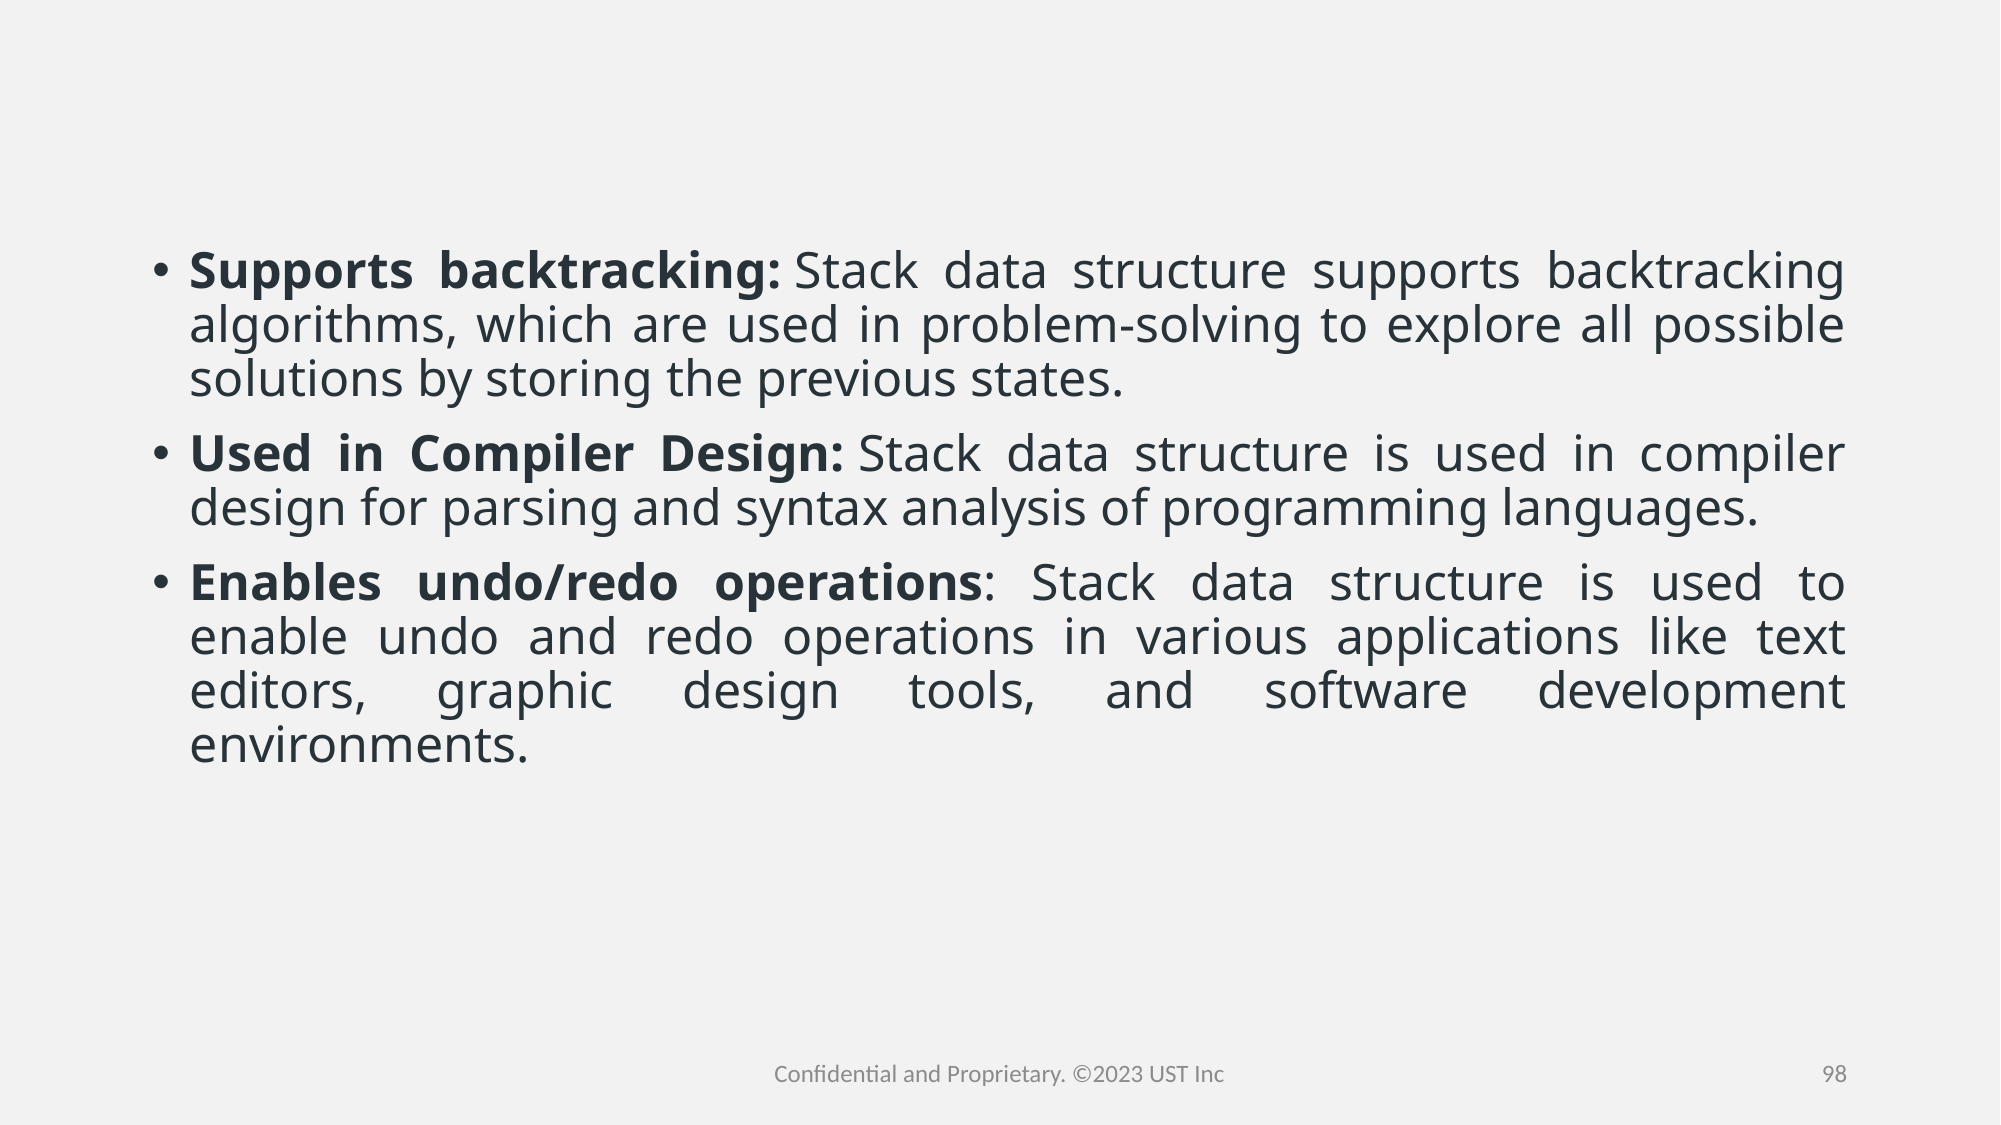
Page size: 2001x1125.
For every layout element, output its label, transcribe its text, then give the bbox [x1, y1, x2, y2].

list Supports backtracking: Stack data structure supports backtracking algorithms, which are used in problem-solving to explore all possible solutions by storing the previous states. Used in Compiler Design: Stack data structure is used in compiler design for parsing and syntax analysis of programming languages. Enables undo/redo operations: Stack data structure is used to enable undo and redo operations in various applications like text editors, graphic design tools, and software development environments. [137, 82, 1863, 1014]
slide_number 98 [1412, 1042, 1863, 1103]
footer Confidential and Proprietary. ©2023 UST Inc [662, 1042, 1338, 1103]
